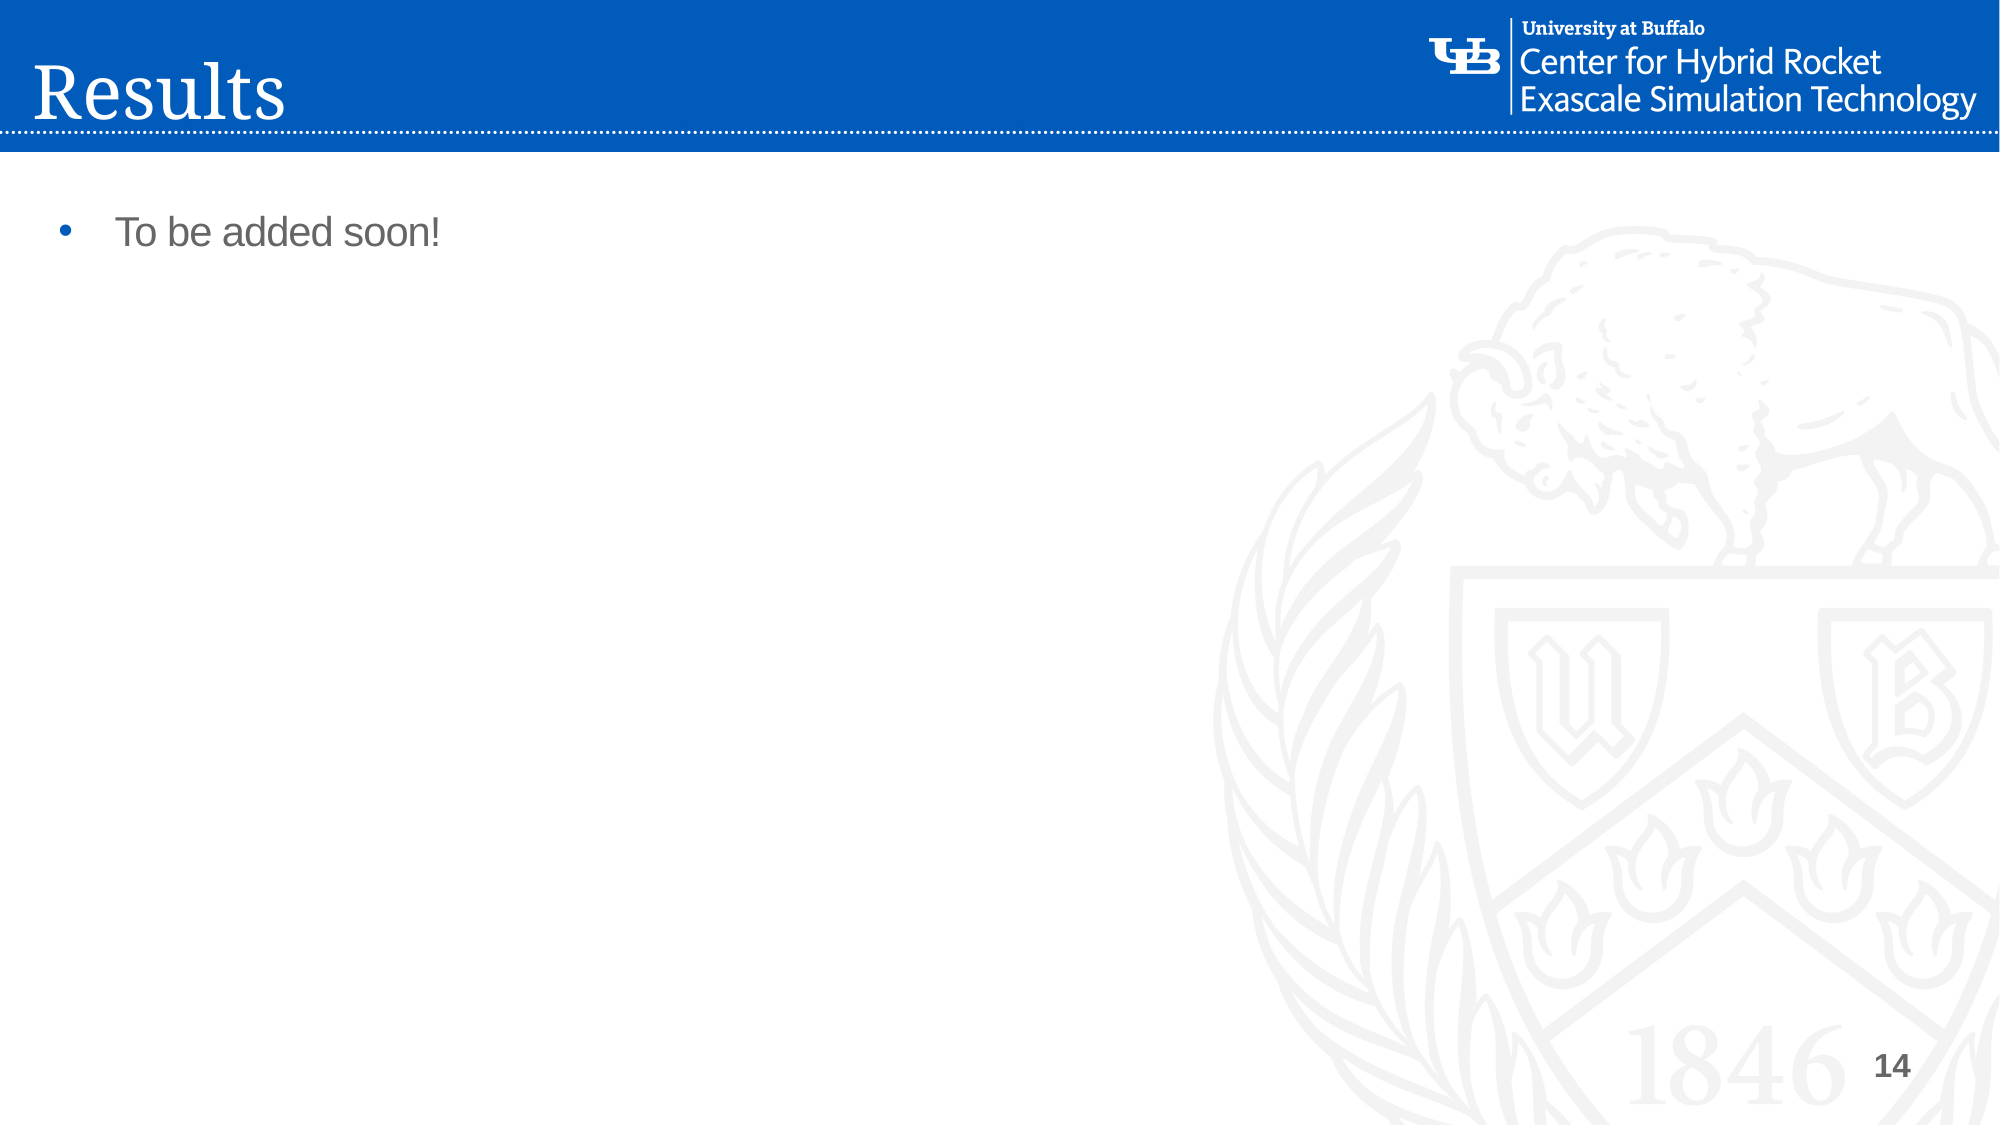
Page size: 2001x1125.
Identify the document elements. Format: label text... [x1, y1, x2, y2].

picture [0, 0, 2000, 1125]
title Results [17, 0, 1422, 142]
list To be added soon! [43, 193, 1748, 1036]
